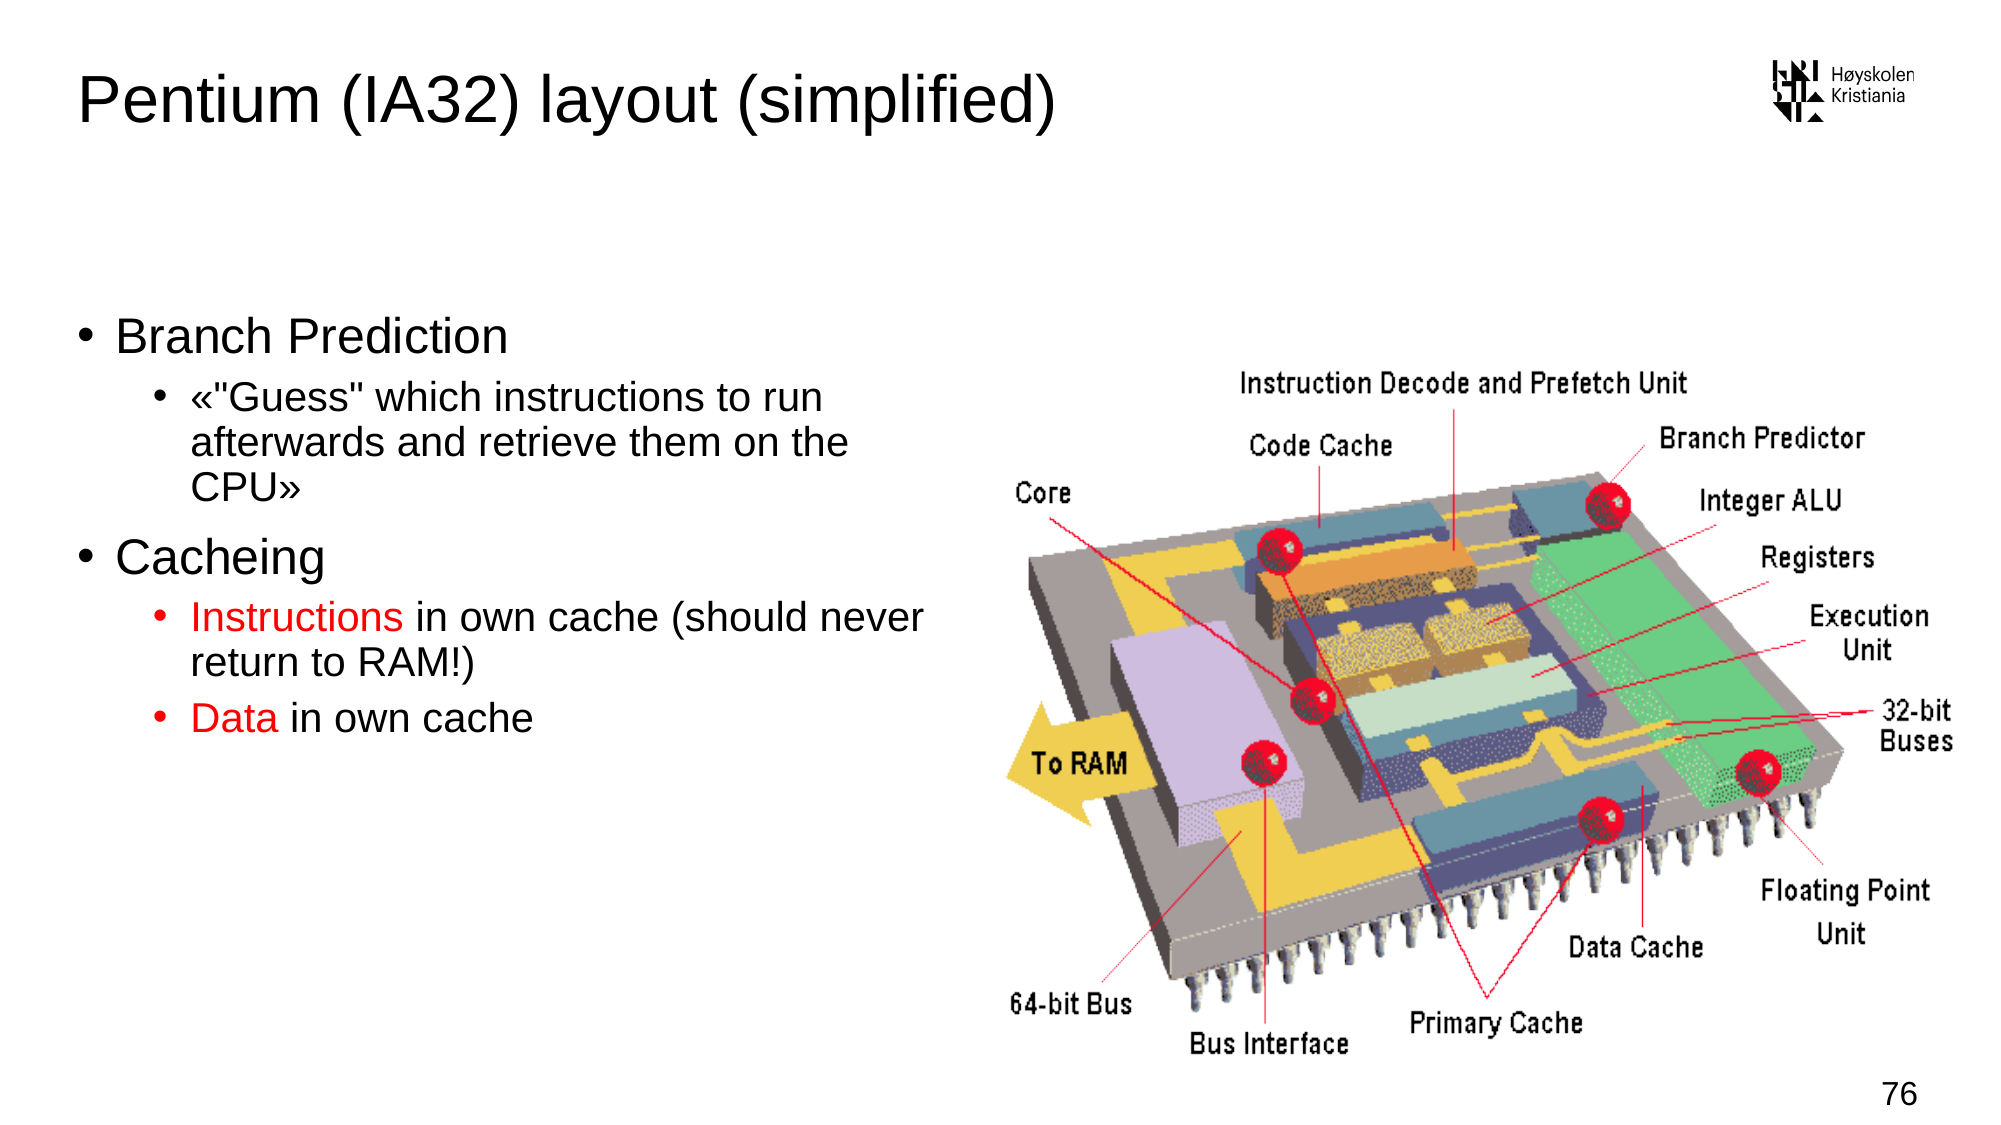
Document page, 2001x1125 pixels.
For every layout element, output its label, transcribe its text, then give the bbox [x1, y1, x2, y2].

list Branch Prediction «"Guess" which instructions to run afterwards and retrieve them on the CPU» Cacheing Instructions in own cache (should never return to RAM!) Data in own cache [62, 303, 973, 1057]
picture [999, 362, 1960, 1068]
title Pentium (IA32) layout (simplified) [62, 57, 1704, 275]
